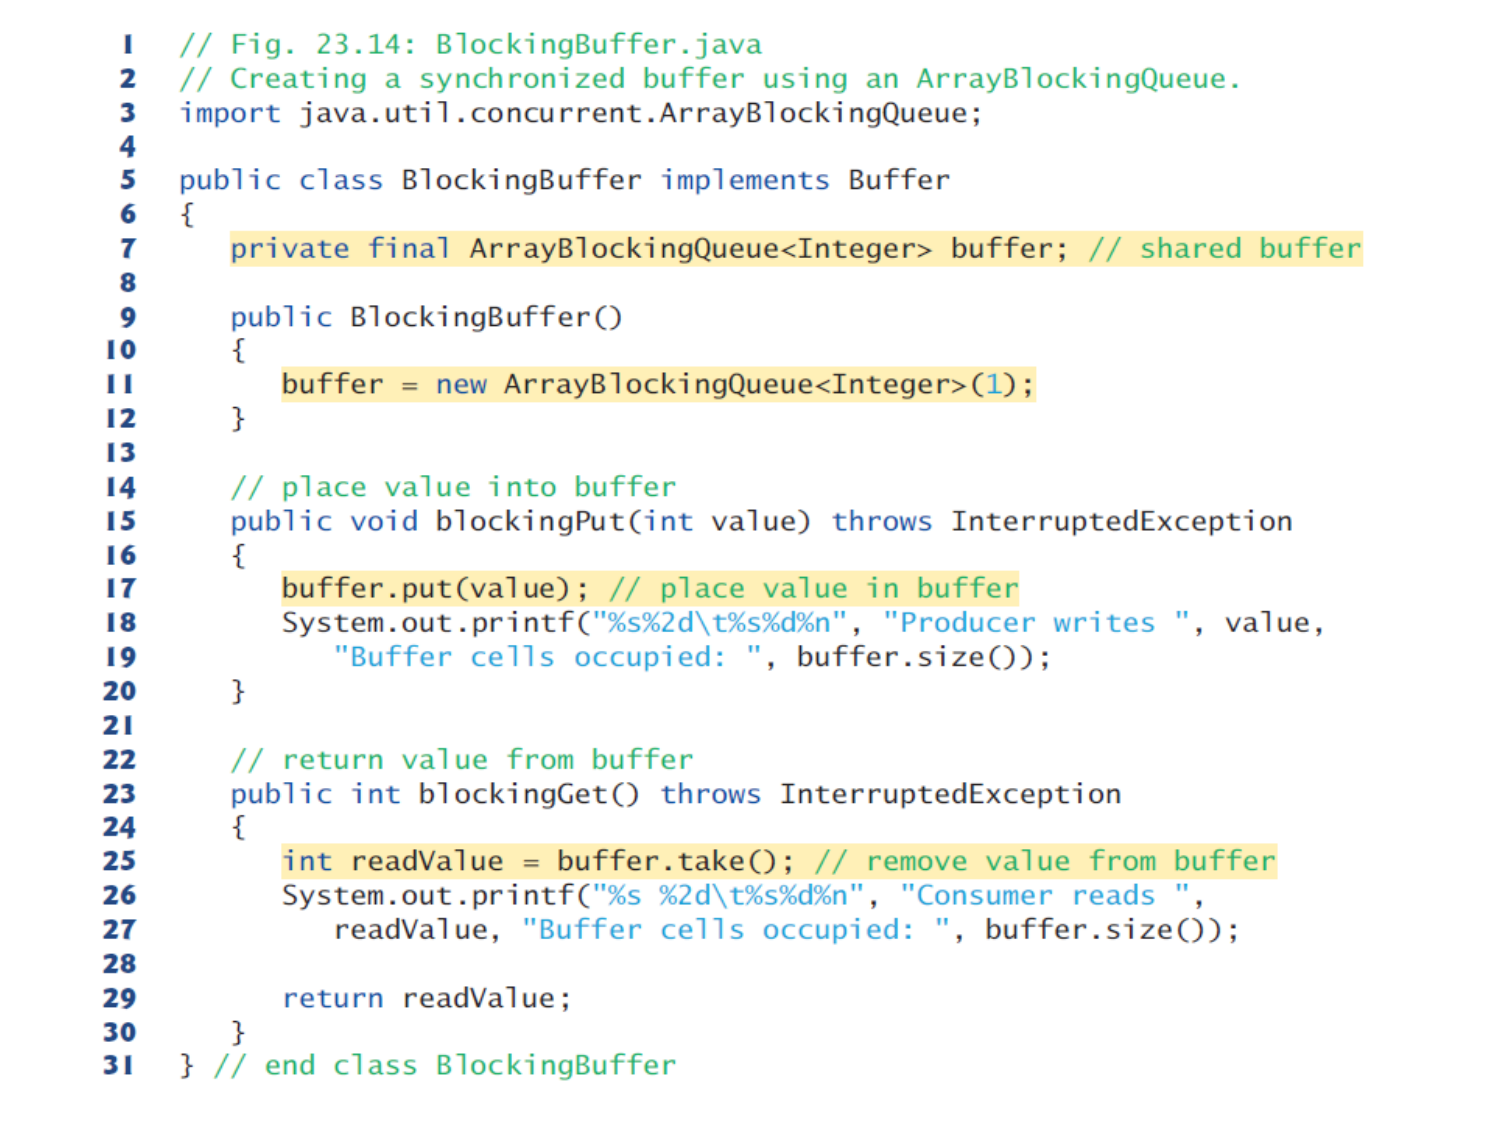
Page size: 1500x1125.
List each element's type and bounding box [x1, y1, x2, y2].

picture [87, 24, 1418, 1100]
